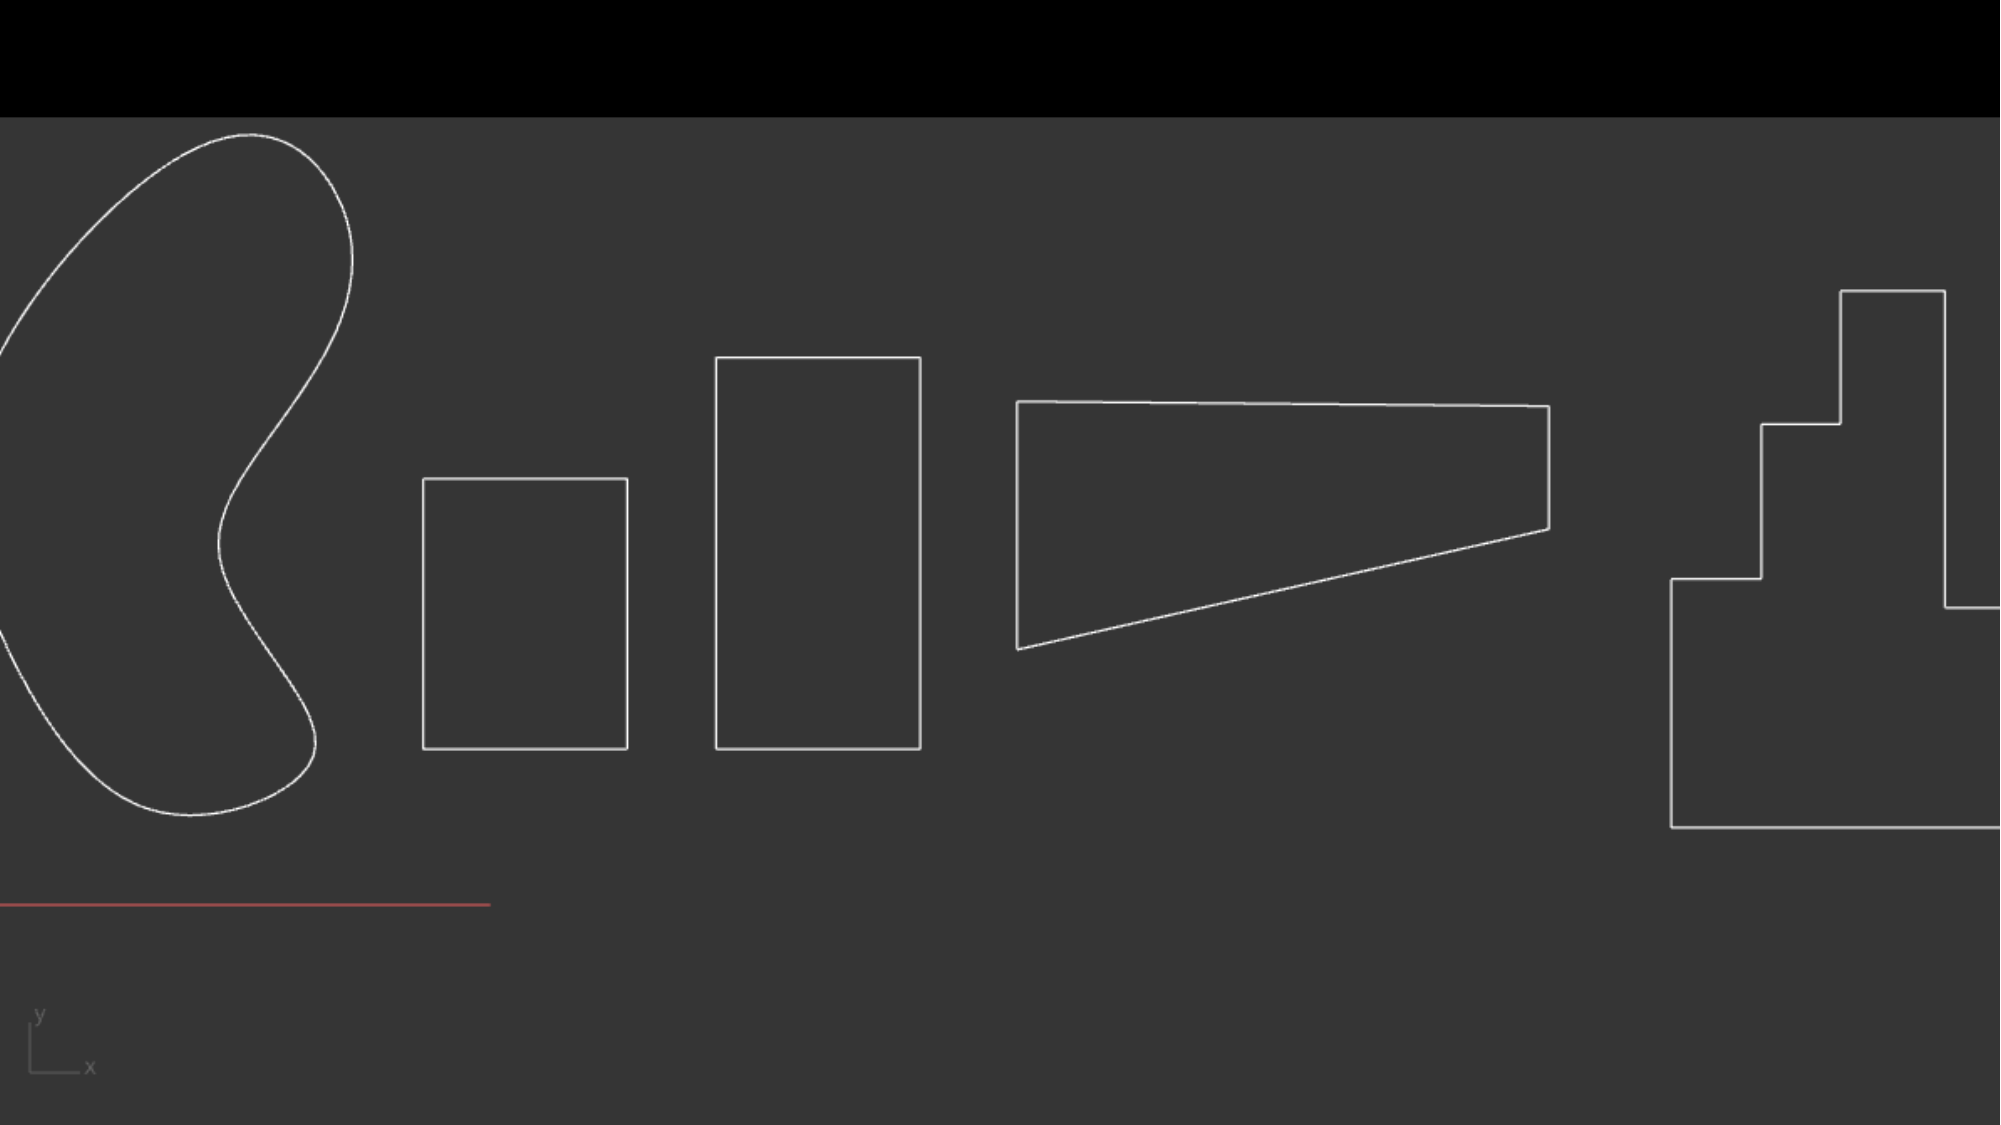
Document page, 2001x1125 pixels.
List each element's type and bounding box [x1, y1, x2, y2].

picture [0, 117, 2000, 1125]
text_box [0, 0, 2000, 117]
